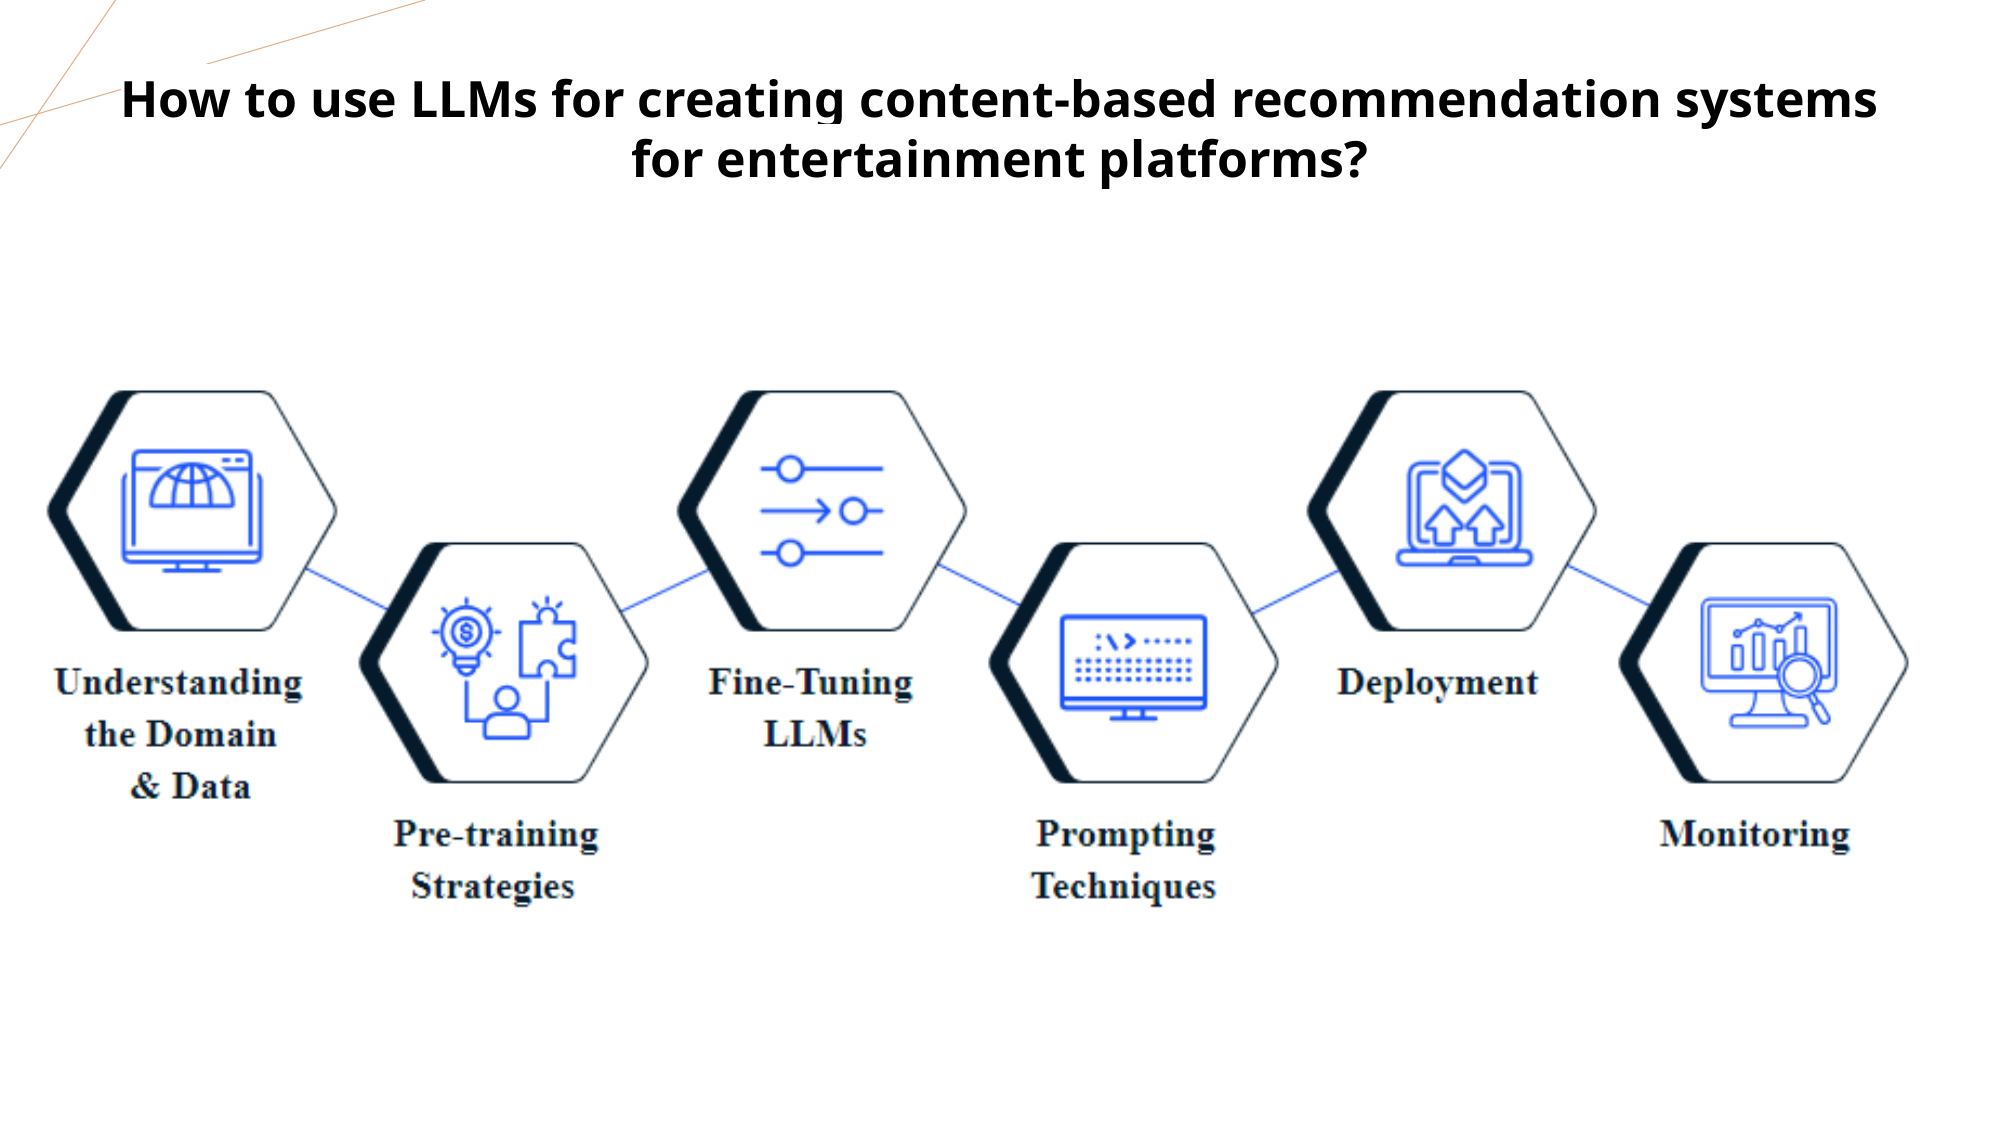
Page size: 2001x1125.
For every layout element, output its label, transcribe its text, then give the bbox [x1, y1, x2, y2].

picture [0, 287, 2000, 953]
text_box How to use LLMs for creating content-based recommendation systems for entertainment platforms? [67, 0, 1933, 195]
